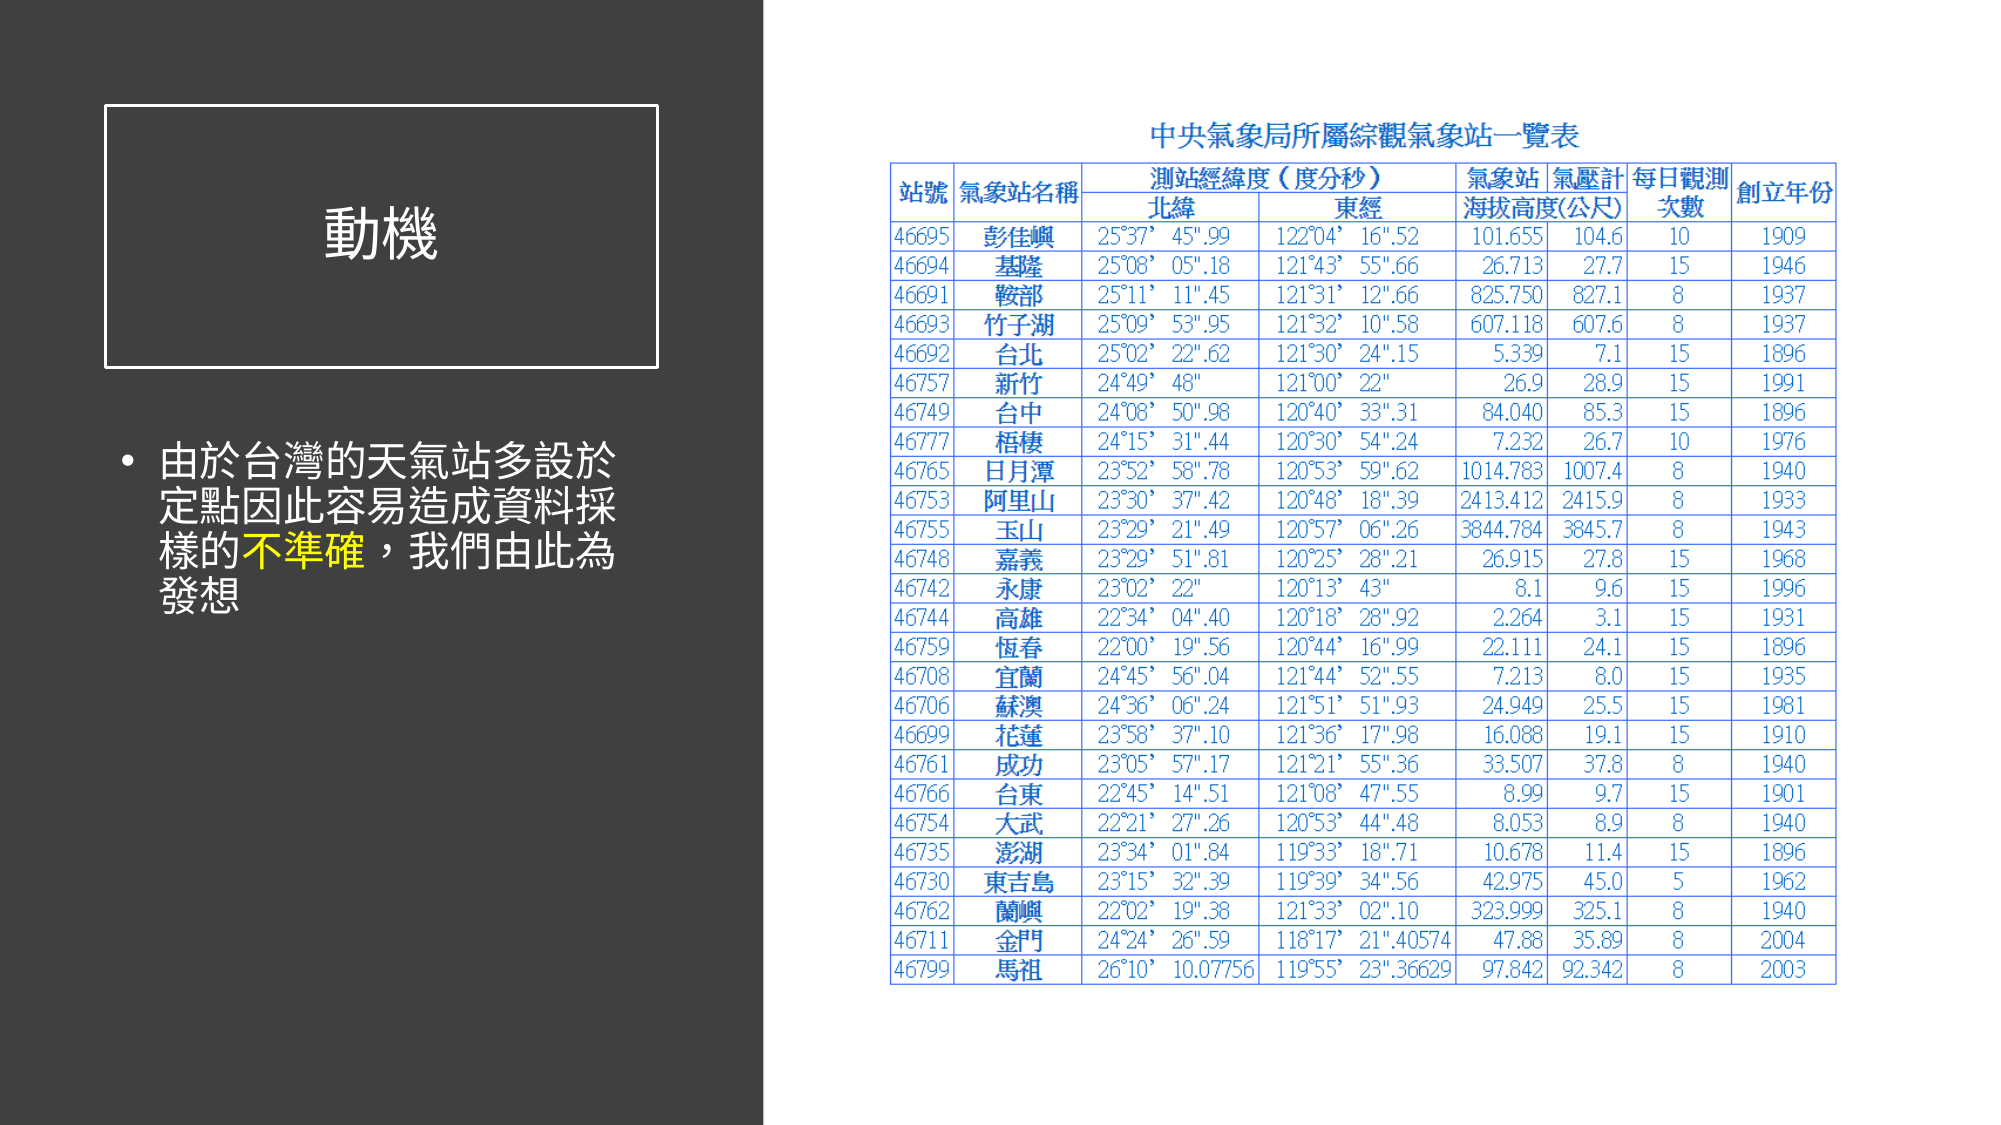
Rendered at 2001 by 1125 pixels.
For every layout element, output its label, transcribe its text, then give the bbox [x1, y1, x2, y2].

title 動機 [105, 105, 658, 368]
list 由於台灣的天氣站多設於定點因此容易造成資料採樣的不準確，我們由此為發想 [105, 432, 658, 994]
text_box [0, 0, 764, 1125]
picture [880, 105, 1883, 993]
